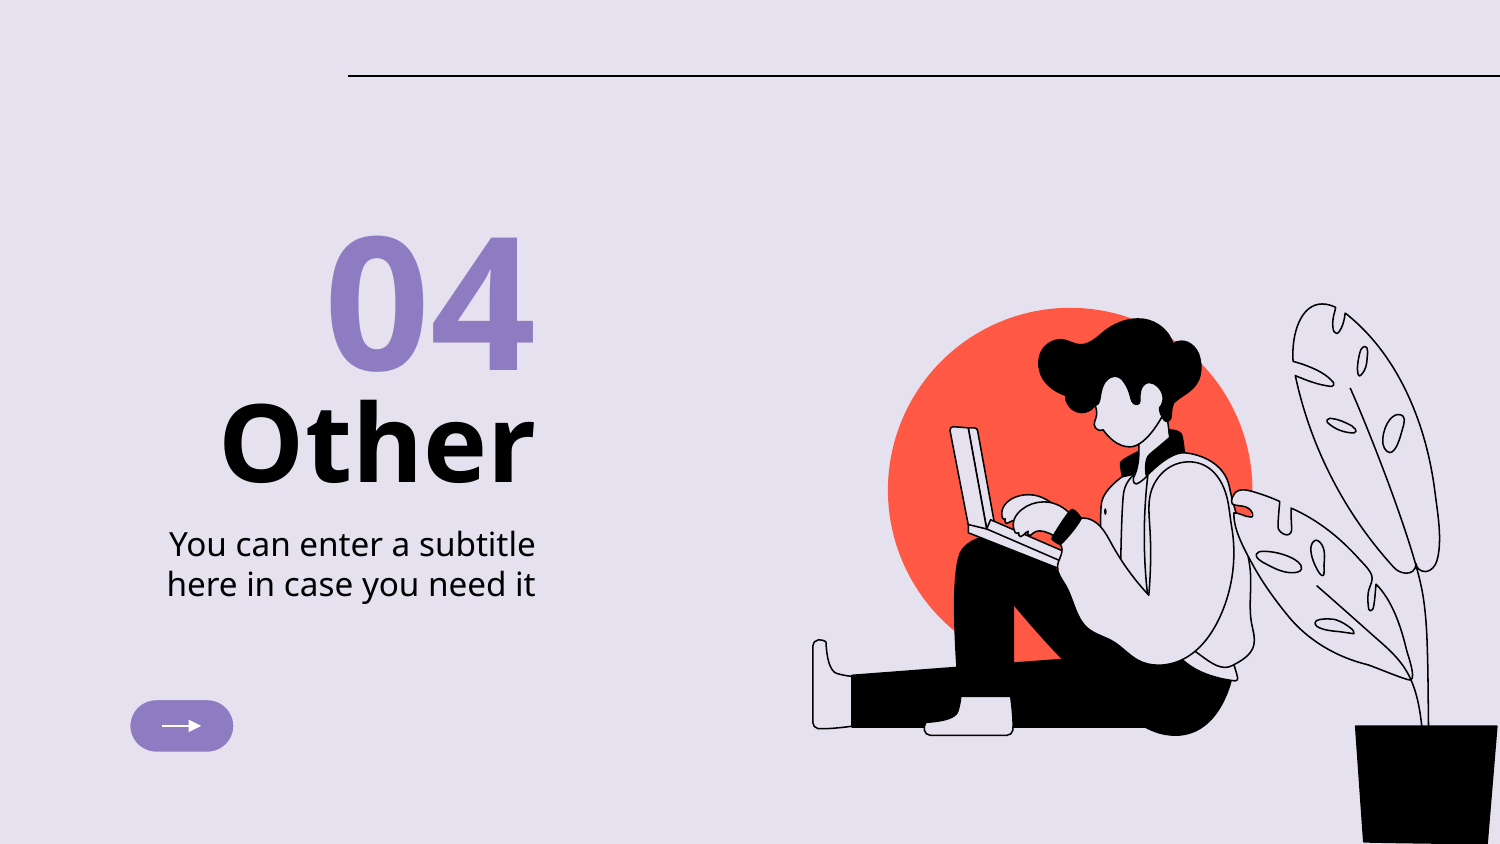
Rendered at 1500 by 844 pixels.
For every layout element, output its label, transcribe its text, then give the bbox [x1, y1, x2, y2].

subtitle You can enter a subtitle here in case you need it [84, 508, 552, 624]
title 04 [231, 169, 552, 374]
text_box [1013, 307, 1128, 317]
title Other [84, 370, 552, 508]
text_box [812, 318, 1224, 736]
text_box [1229, 303, 1498, 844]
